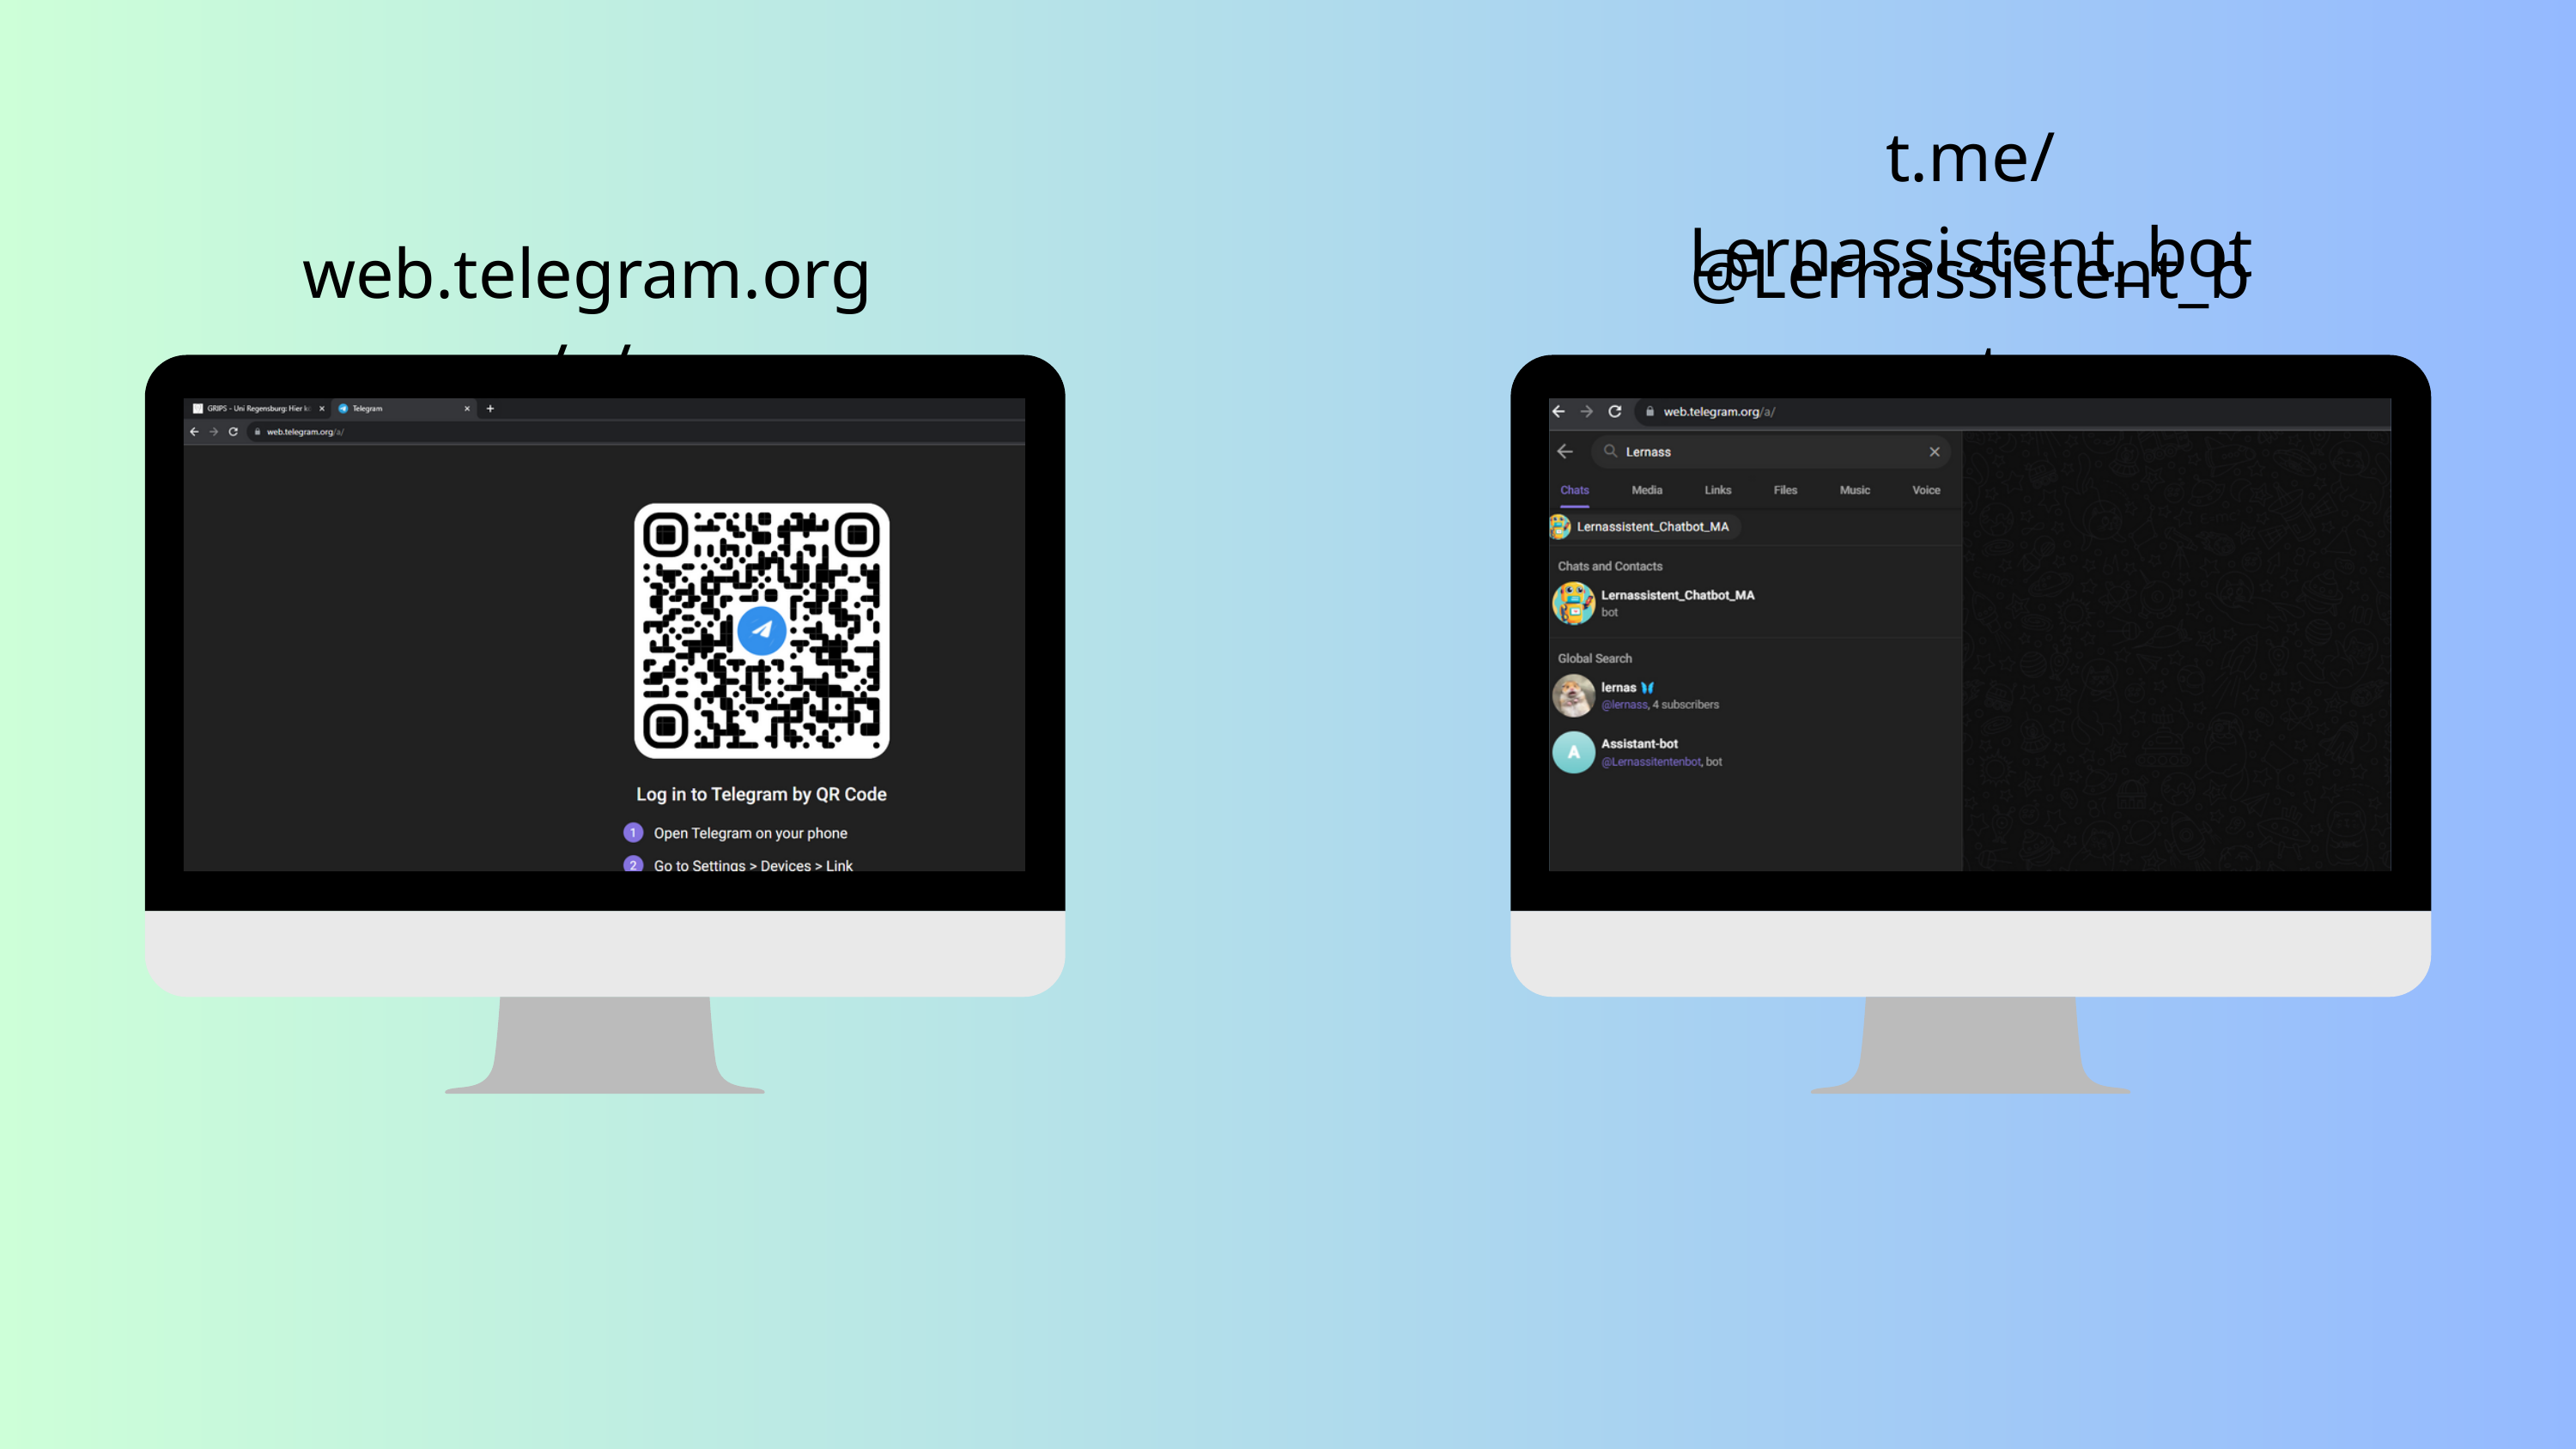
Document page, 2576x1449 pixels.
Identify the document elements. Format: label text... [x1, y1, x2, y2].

text_box @Lernassistent_bot [1687, 216, 2255, 353]
text_box t.me/Lernassistent_bot [1648, 100, 2293, 291]
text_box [1510, 355, 2432, 1094]
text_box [144, 355, 1066, 1094]
text_box web.telegram.org/a/ [297, 216, 878, 353]
